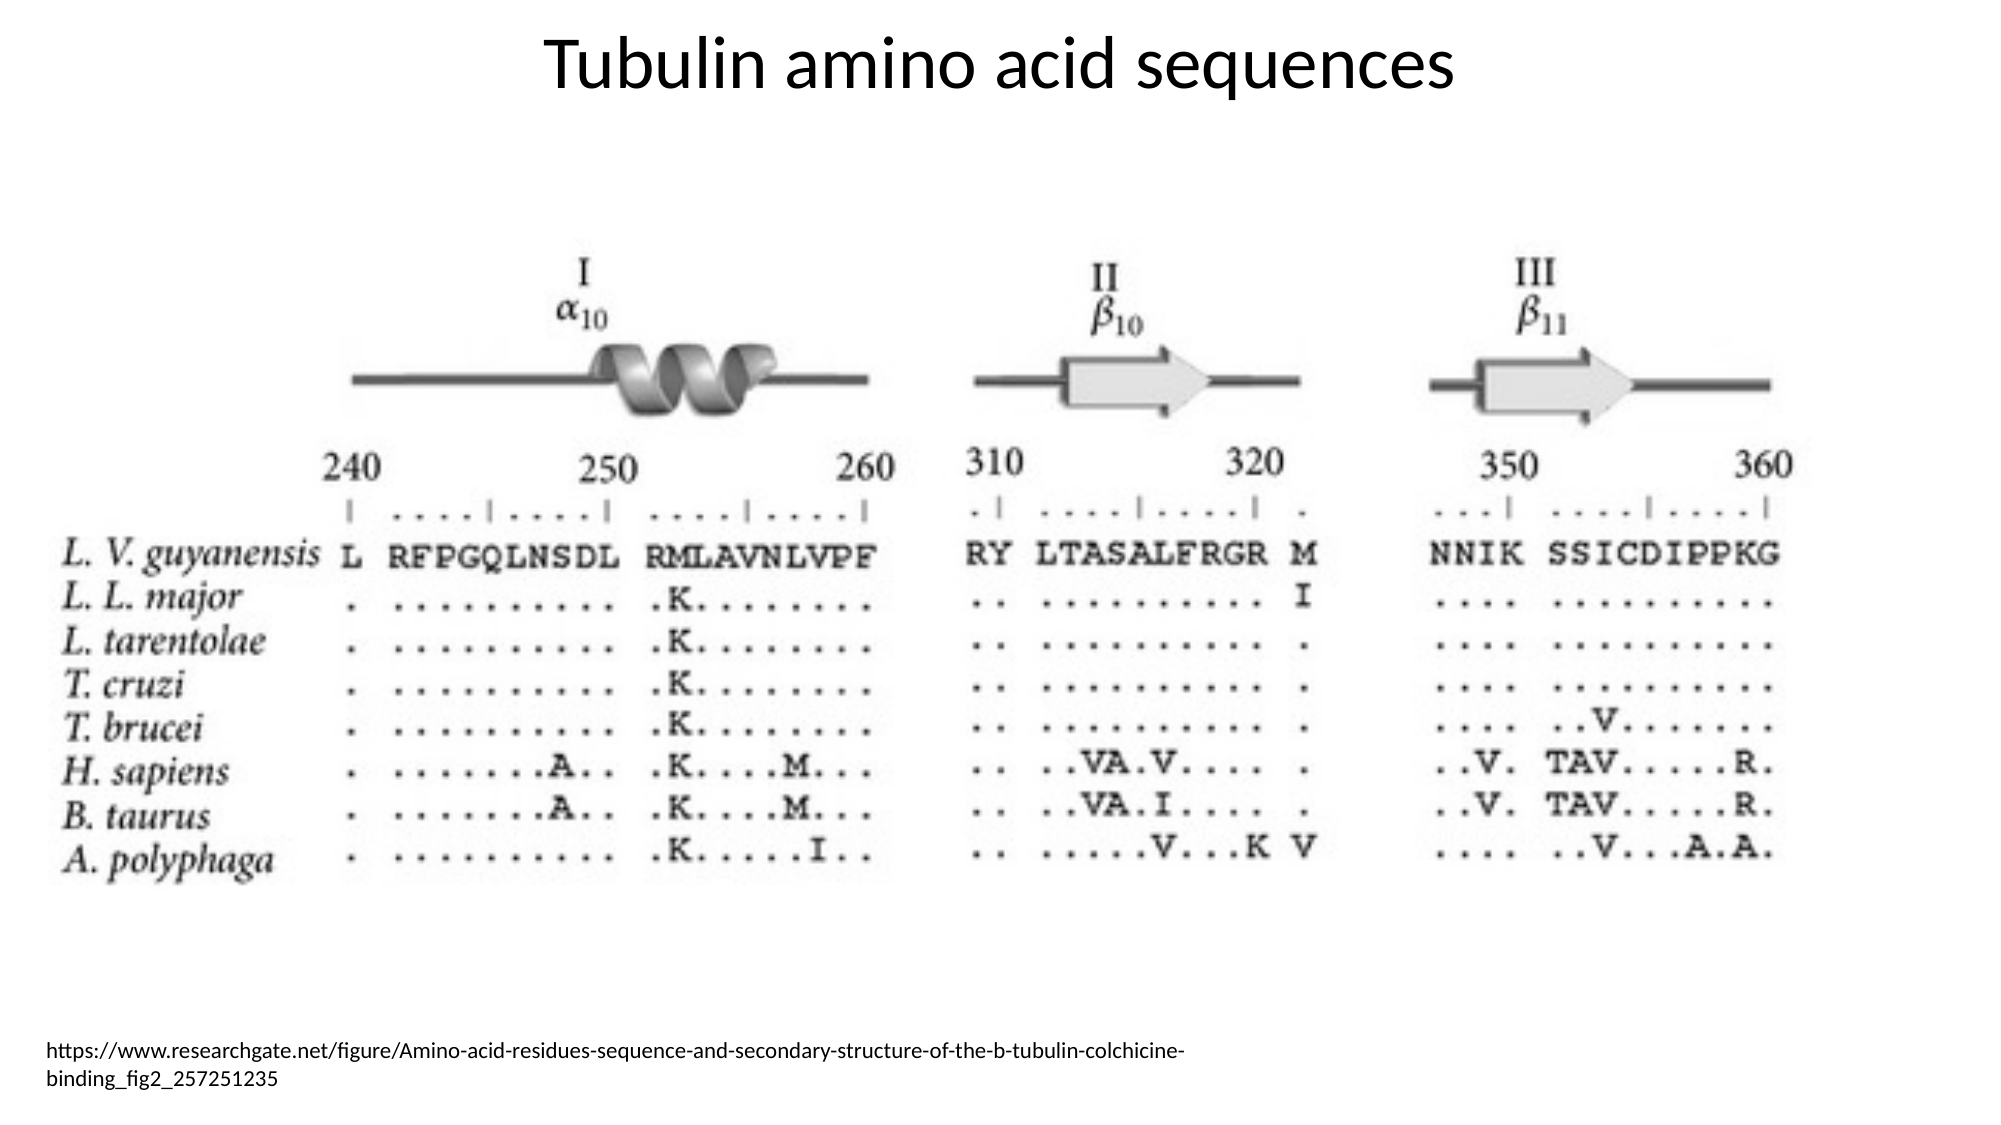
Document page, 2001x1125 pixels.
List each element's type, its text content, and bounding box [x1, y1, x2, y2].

text_box Tubulin amino acid sequences [0, 5, 2000, 111]
picture [0, 190, 1861, 951]
text_box https://www.researchgate.net/figure/Amino-acid-residues-sequence-and-secondary-structure-of-the-b-tubulin-colchicine-binding_fig2_257251235 [31, 1028, 1236, 1099]
